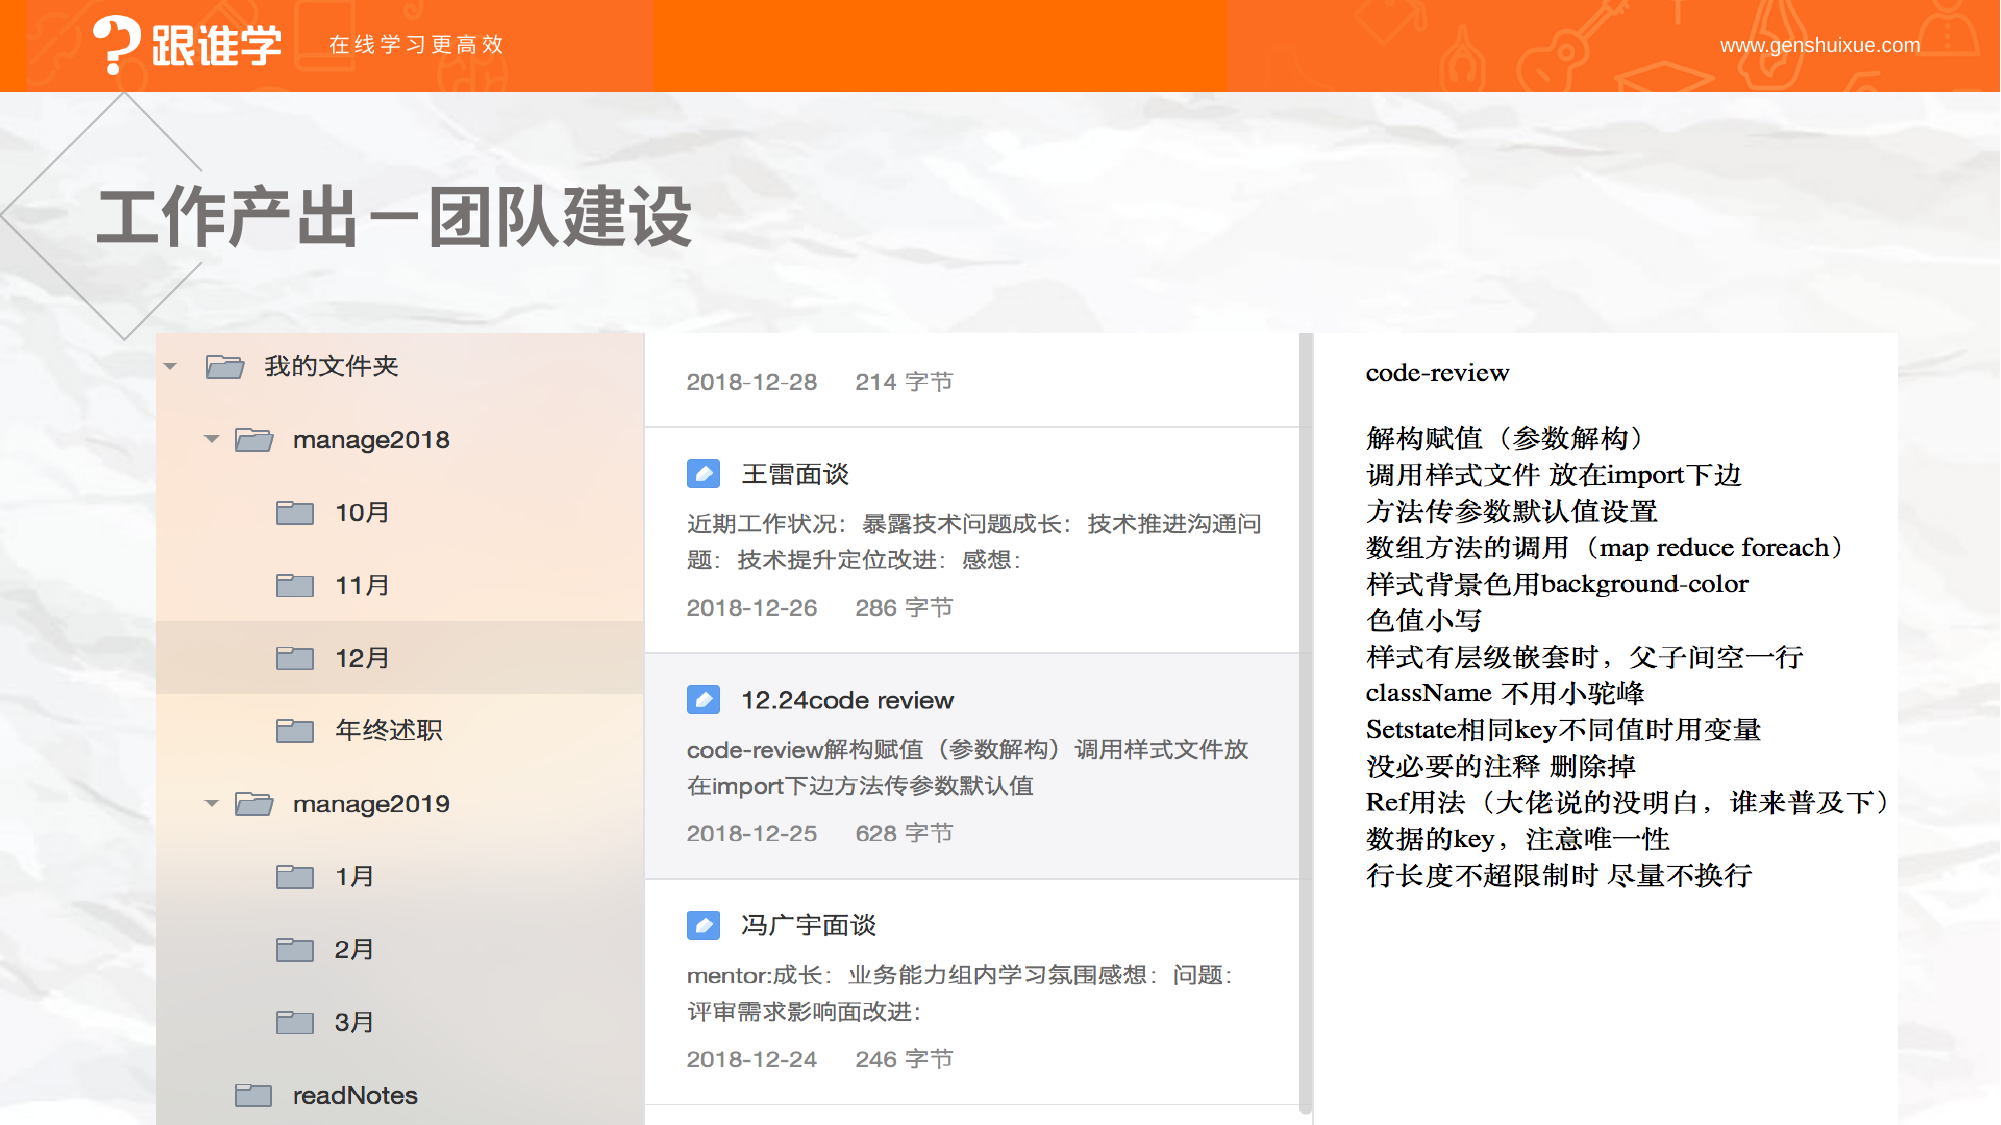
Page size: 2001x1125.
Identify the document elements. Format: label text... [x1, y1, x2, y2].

picture [0, 0, 2000, 1125]
text_box [0, 92, 203, 342]
text_box 工作产出－团队建设 [201, 167, 736, 263]
